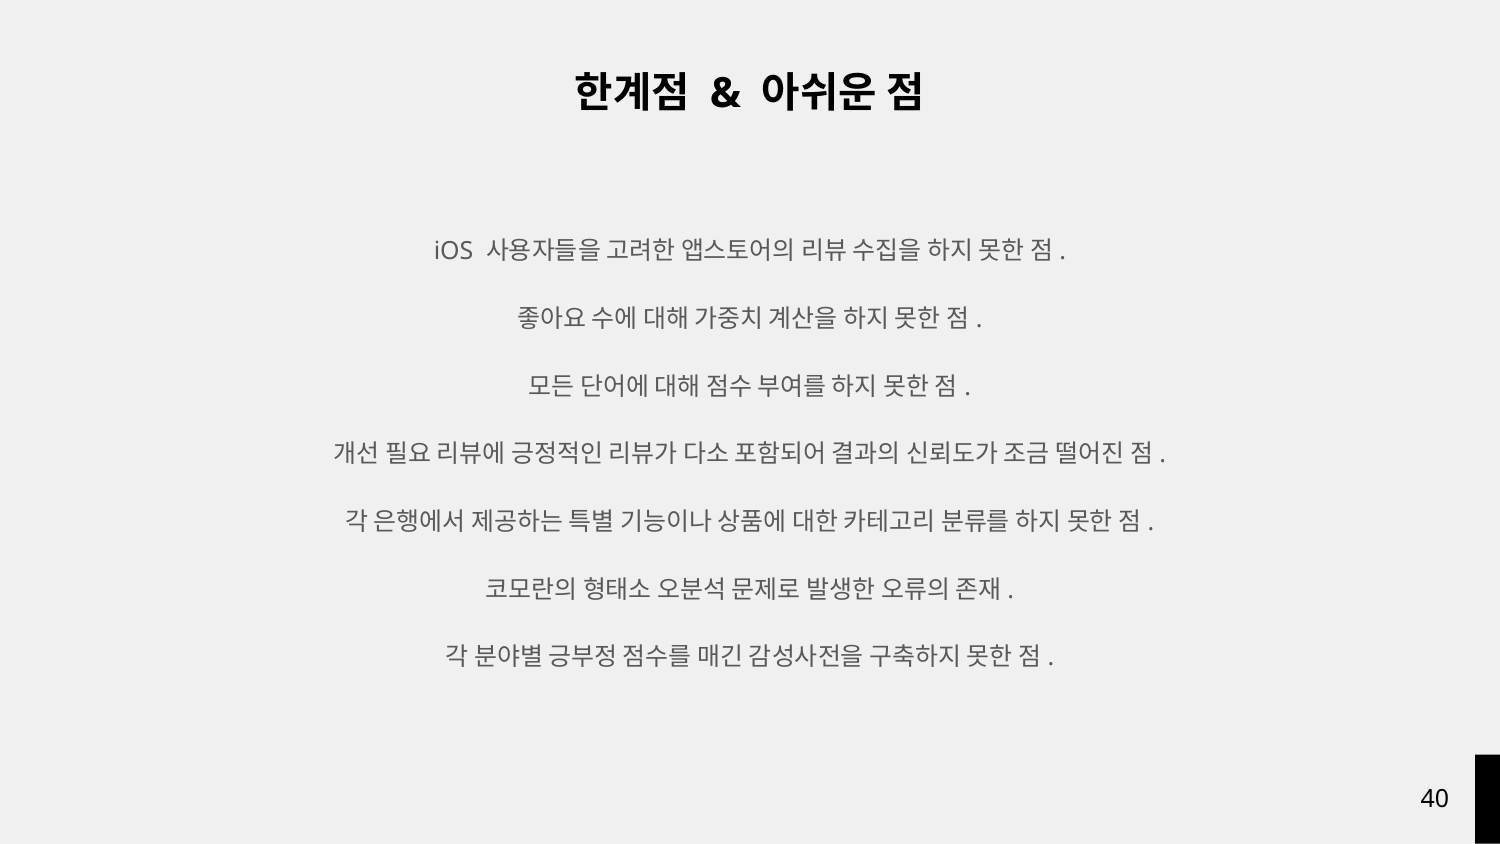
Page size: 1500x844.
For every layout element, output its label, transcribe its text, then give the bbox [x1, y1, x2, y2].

slide_number ‹#› [1389, 766, 1480, 832]
subtitle iOS 사용자들을 고려한 앱스토어의 리뷰 수집을 하지 못한 점. 좋아요 수에 대해 가중치 계산을 하지 못한 점. 모든 단어에 대해 점수 부여를 하지 못한 점. 개선 필요 리뷰에 긍정적인 리뷰가 다소 포함되어 결과의 신뢰도가 조금 떨어진 점. 각 은행에서 제공하는 특별 기능이나 상품에 대한 카테고리 분류를 하지 못한 점. 코모란의 형태소 오분석 문제로 발생한 오류의 존재. 각 분야별 긍부정 점수를 매긴 감성사전을 구축하지 못한 점. [289, 215, 1211, 703]
text_box 한계점 & 아쉬운 점 [398, 51, 1102, 130]
